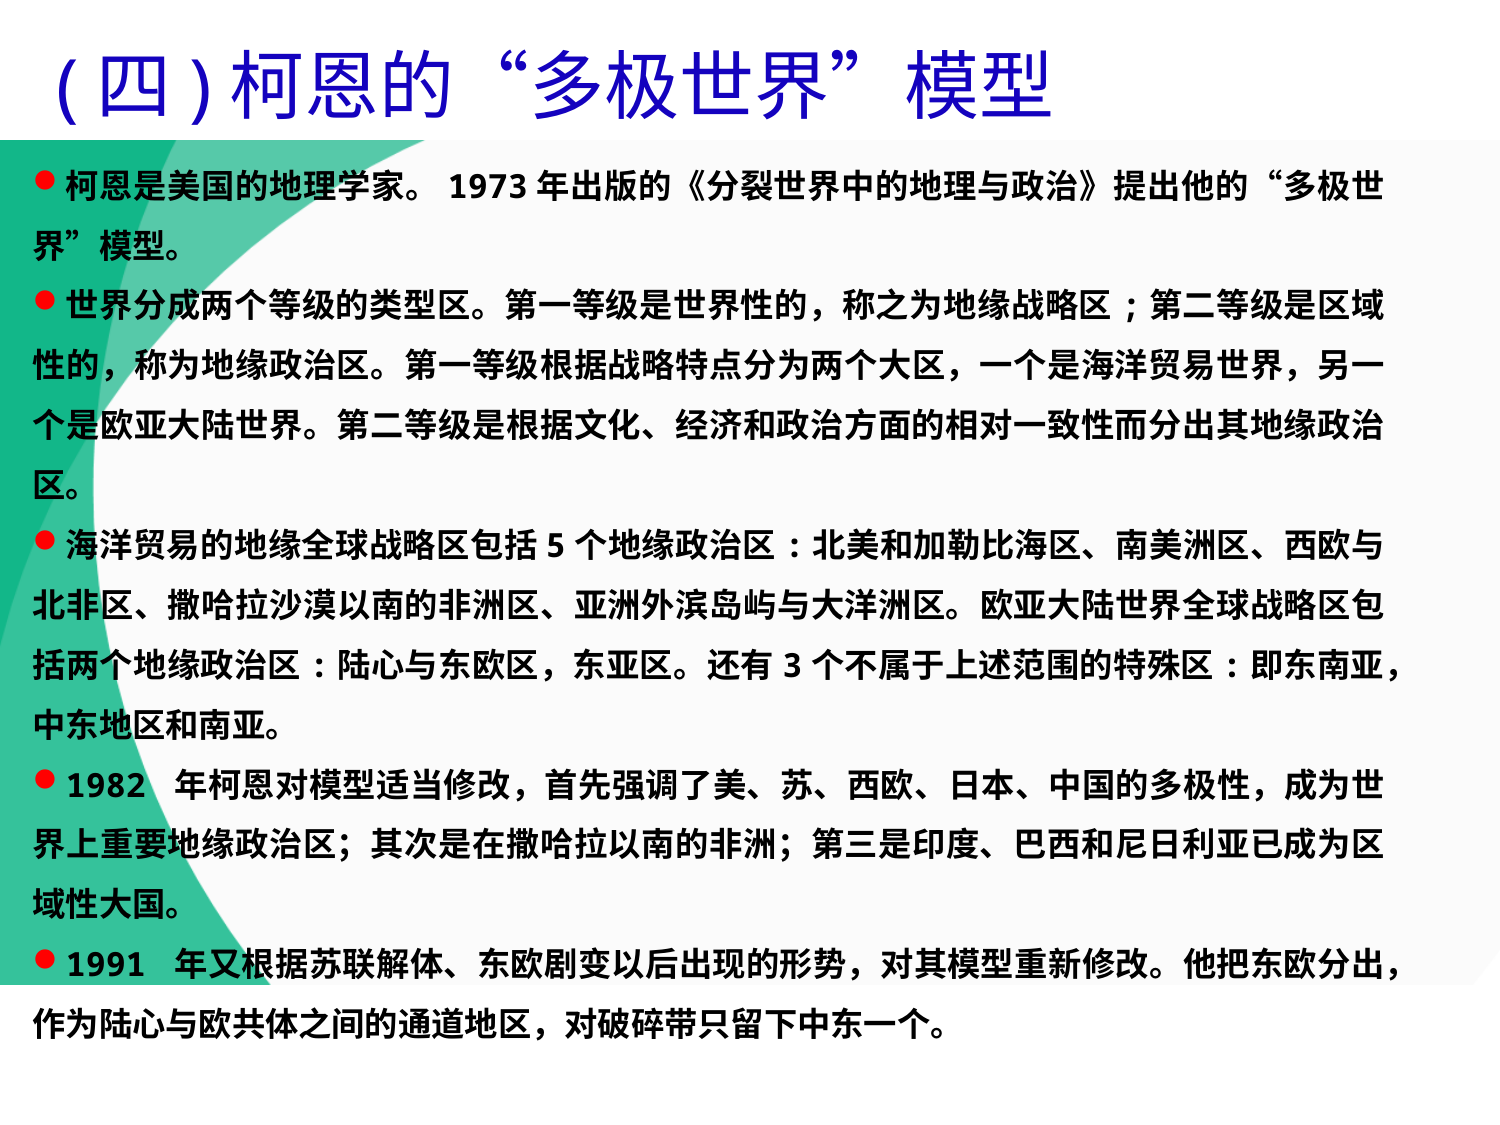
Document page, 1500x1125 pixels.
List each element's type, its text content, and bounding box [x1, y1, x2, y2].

picture [0, 140, 1500, 985]
text_box (四)柯恩的“多极世界”模型 [41, 30, 1199, 137]
text_box 柯恩是美国的地理学家。1973年出版的《分裂世界中的地理与政治》提出他的“多极世界”模型。 世界分成两个等级的类型区。第一等级是世界性的，称之为地缘战略区;第二等级是区域性的，称为地缘政治区。第一等级根据战略特点分为两个大区，一个是海洋贸易世界，另一个是欧亚大陆世界。第二等级是根据文化、经济和政治方面的相对一致性而分出其地缘政治区。 海洋贸易的地缘全球战略区包括5个地缘政治区:北美和加勒比海区、南美洲区、西欧与北非区、撒哈拉沙漠以南的非洲区、亚洲外滨岛屿与大洋洲区。欧亚大陆世界全球战略区包括两个地缘政治区:陆心与东欧区，东亚区。还有3个不属于上述范围的特殊区:即东南亚，中东地区和南亚。 1982 年柯恩对模型适当修改，首先强调了美、苏、西欧、日本、中国的多极性，成为世界上重要地缘政治区；其次是在撒哈拉以南的非洲；第三是印度、巴西和尼日利亚已成为区域性大国。 1991 年又根据苏联解体、东欧剧变以后出现的形势，对其模型重新修改。他把东欧分出，作为陆心与欧共体之间的通道地区，对破碎带只留下中东一个。 [17, 985, 1400, 1039]
